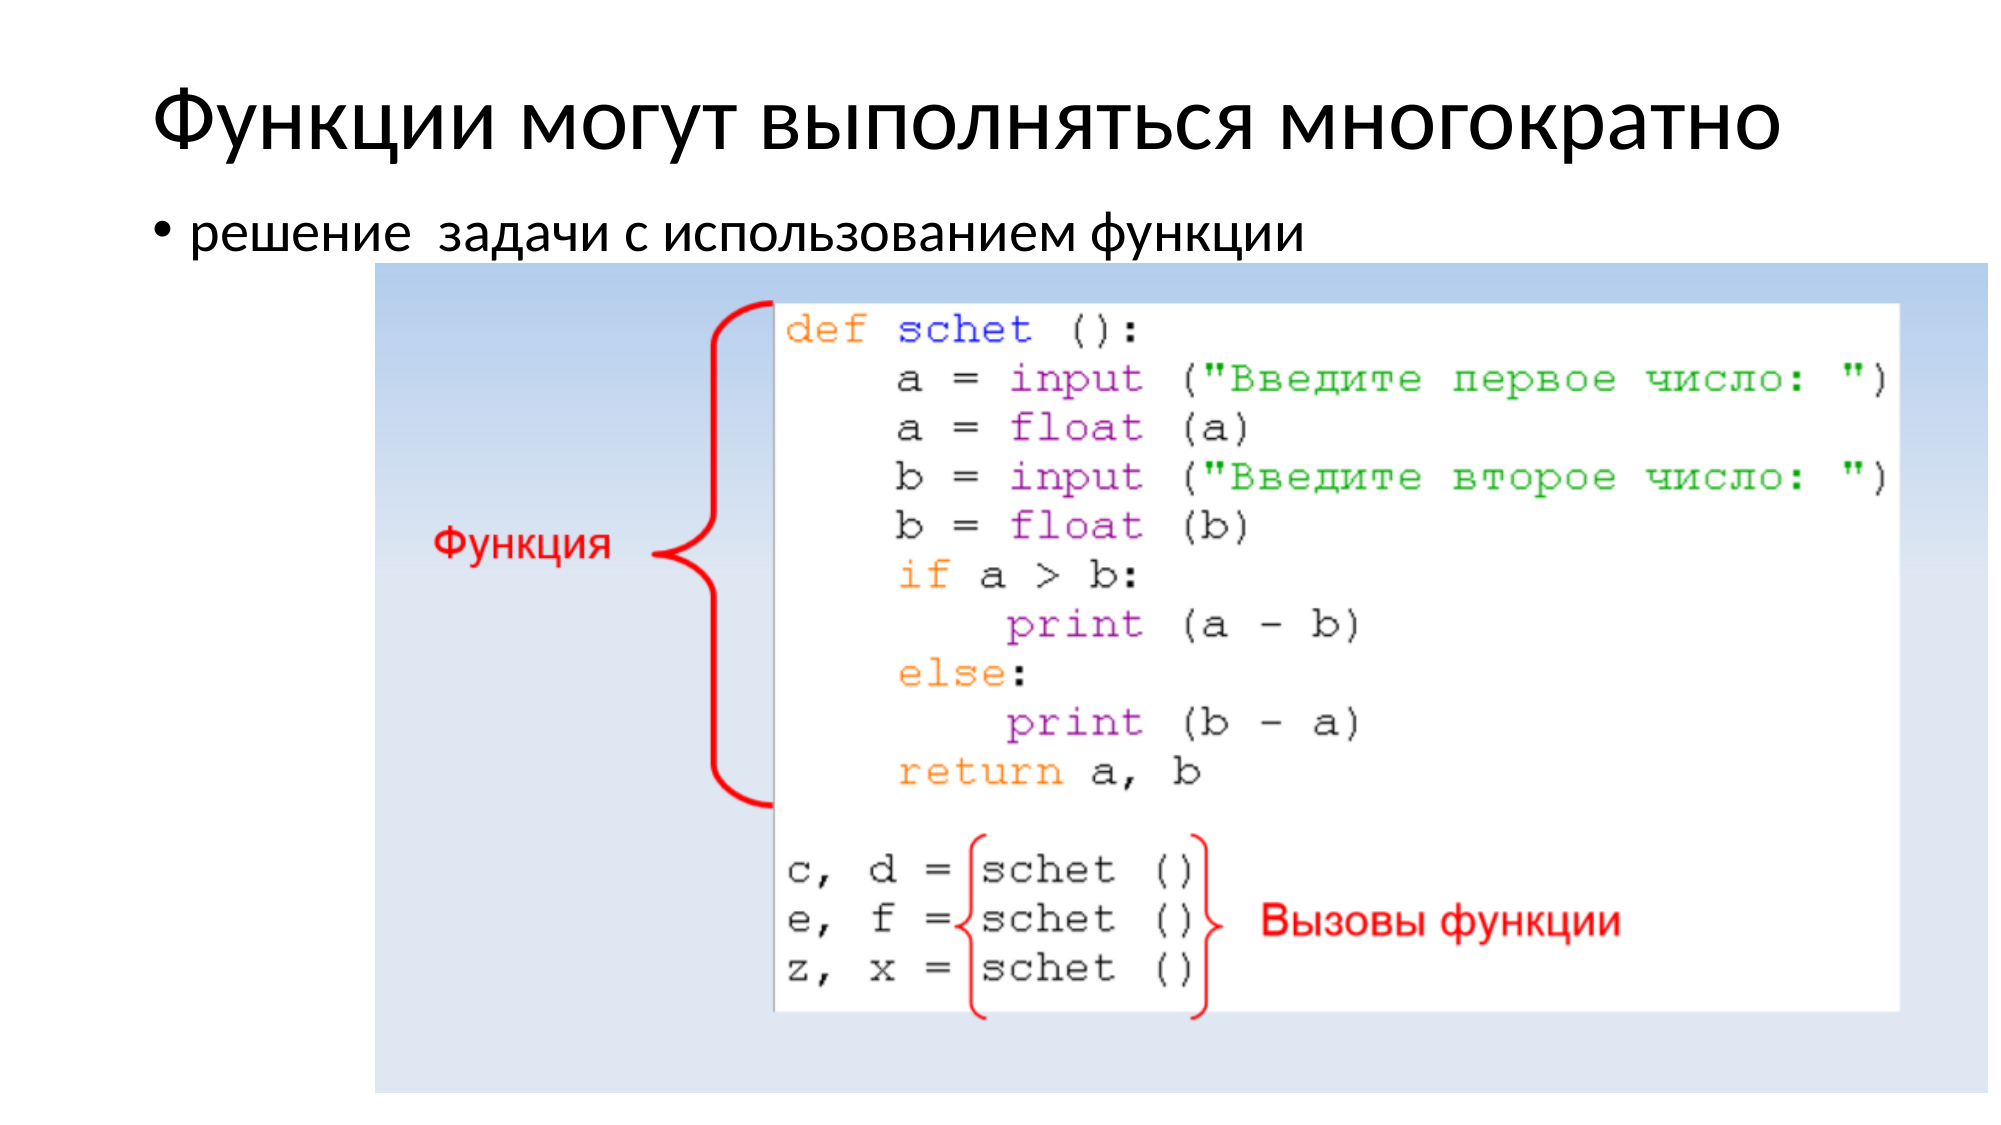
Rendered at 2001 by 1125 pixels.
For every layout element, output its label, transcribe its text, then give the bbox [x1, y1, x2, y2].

picture [375, 263, 1989, 1094]
list решение задачи с использованием функции [137, 193, 1863, 908]
title Функции могут выполняться многократно [137, 10, 1863, 193]
